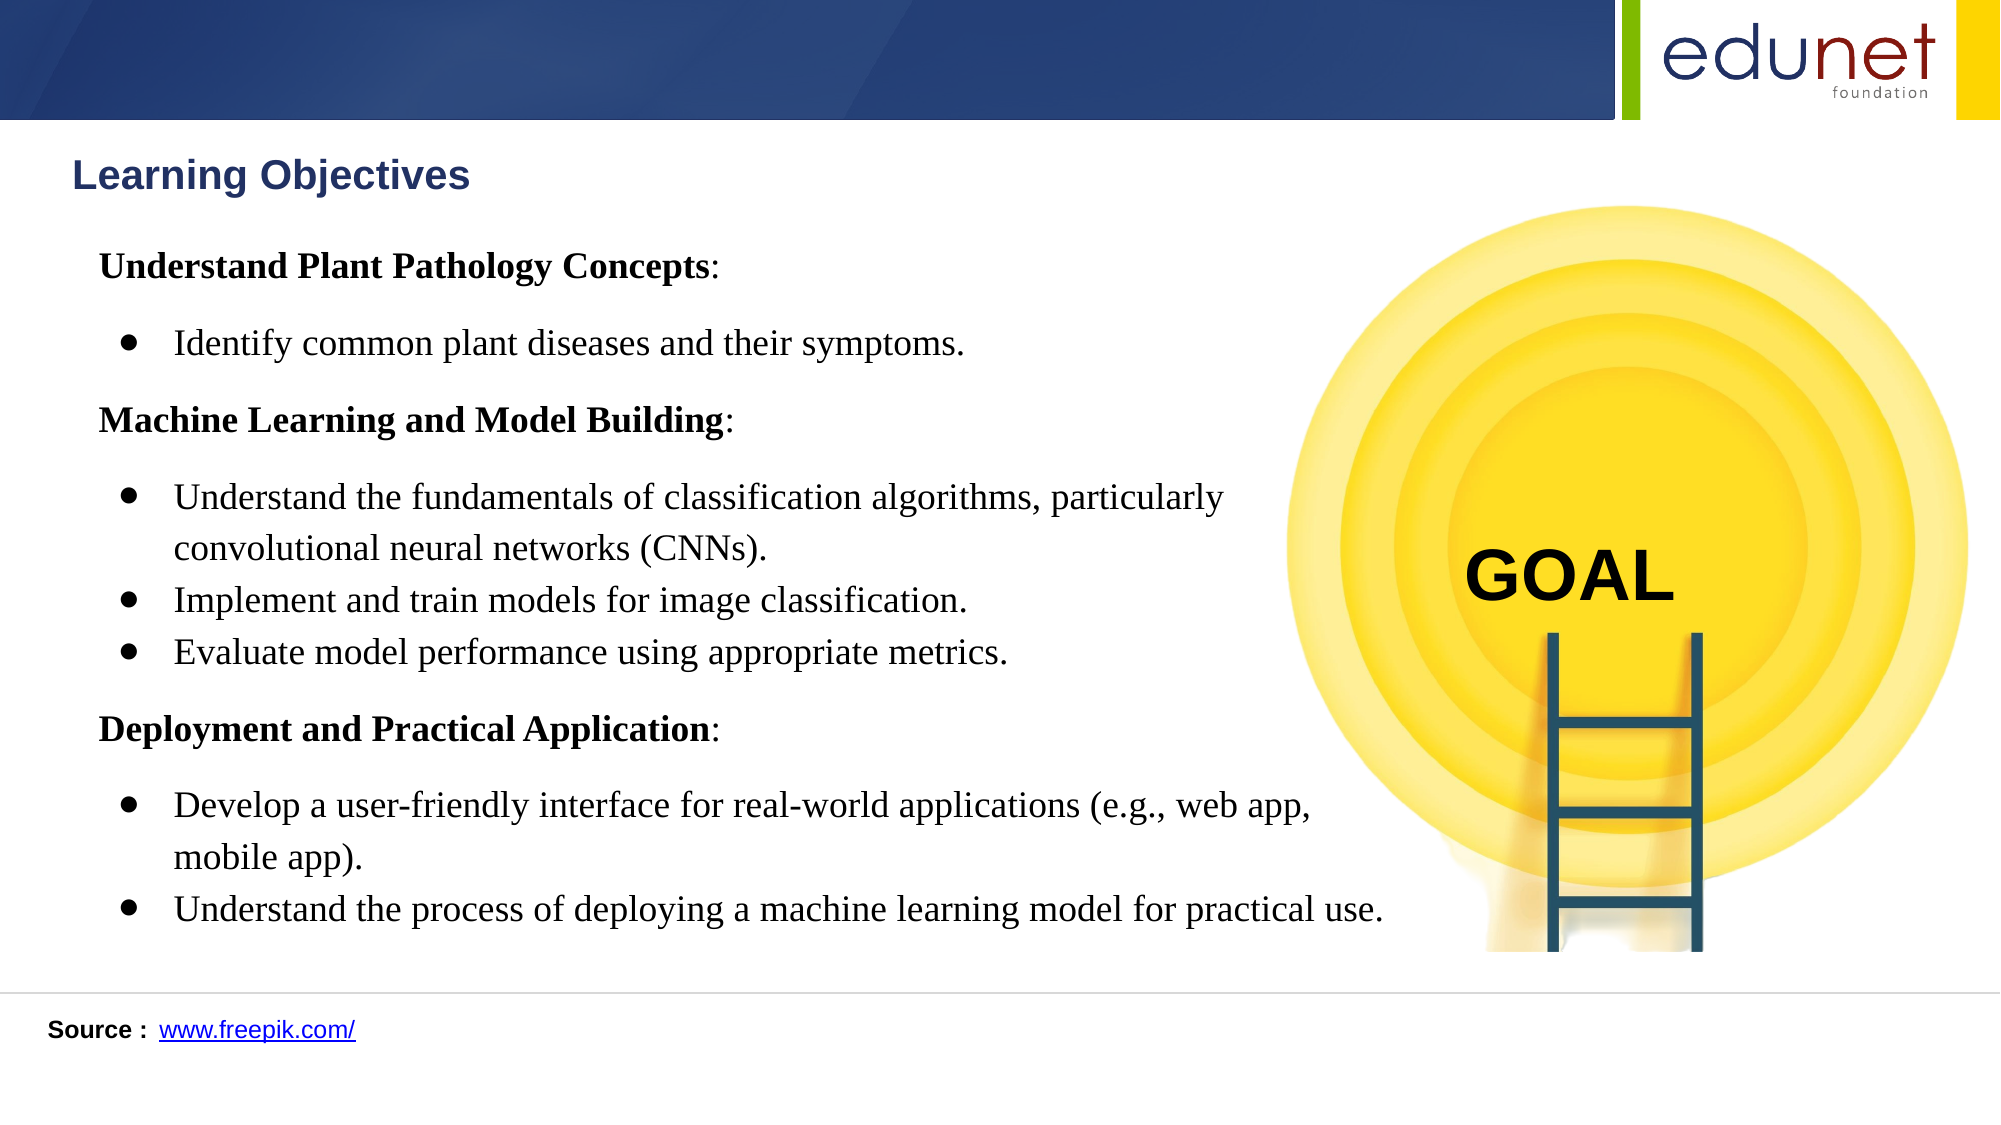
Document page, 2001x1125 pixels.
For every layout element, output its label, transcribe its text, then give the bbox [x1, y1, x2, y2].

text_box Learning Objectives [56, 140, 534, 206]
text_box www.freepik.com/ [144, 1006, 447, 1052]
picture [1261, 191, 2000, 952]
text_box Understand Plant Pathology Concepts: Identify common plant diseases and their symptoms. Machine Learning and Model Building: Understand the fundamentals of classification algorithms, particularly convolutional neural networks (CNNs). Implement and train models for image classification. Evaluate model performance using appropriate metrics. Deployment and Practical Application: Develop a user-friendly interface for real-world applications (e.g., web app, mobile app). Understand the process of deploying a machine learning model for practical use. [83, 219, 1424, 980]
text_box Source : [32, 1006, 144, 1052]
picture [1652, 12, 1948, 108]
